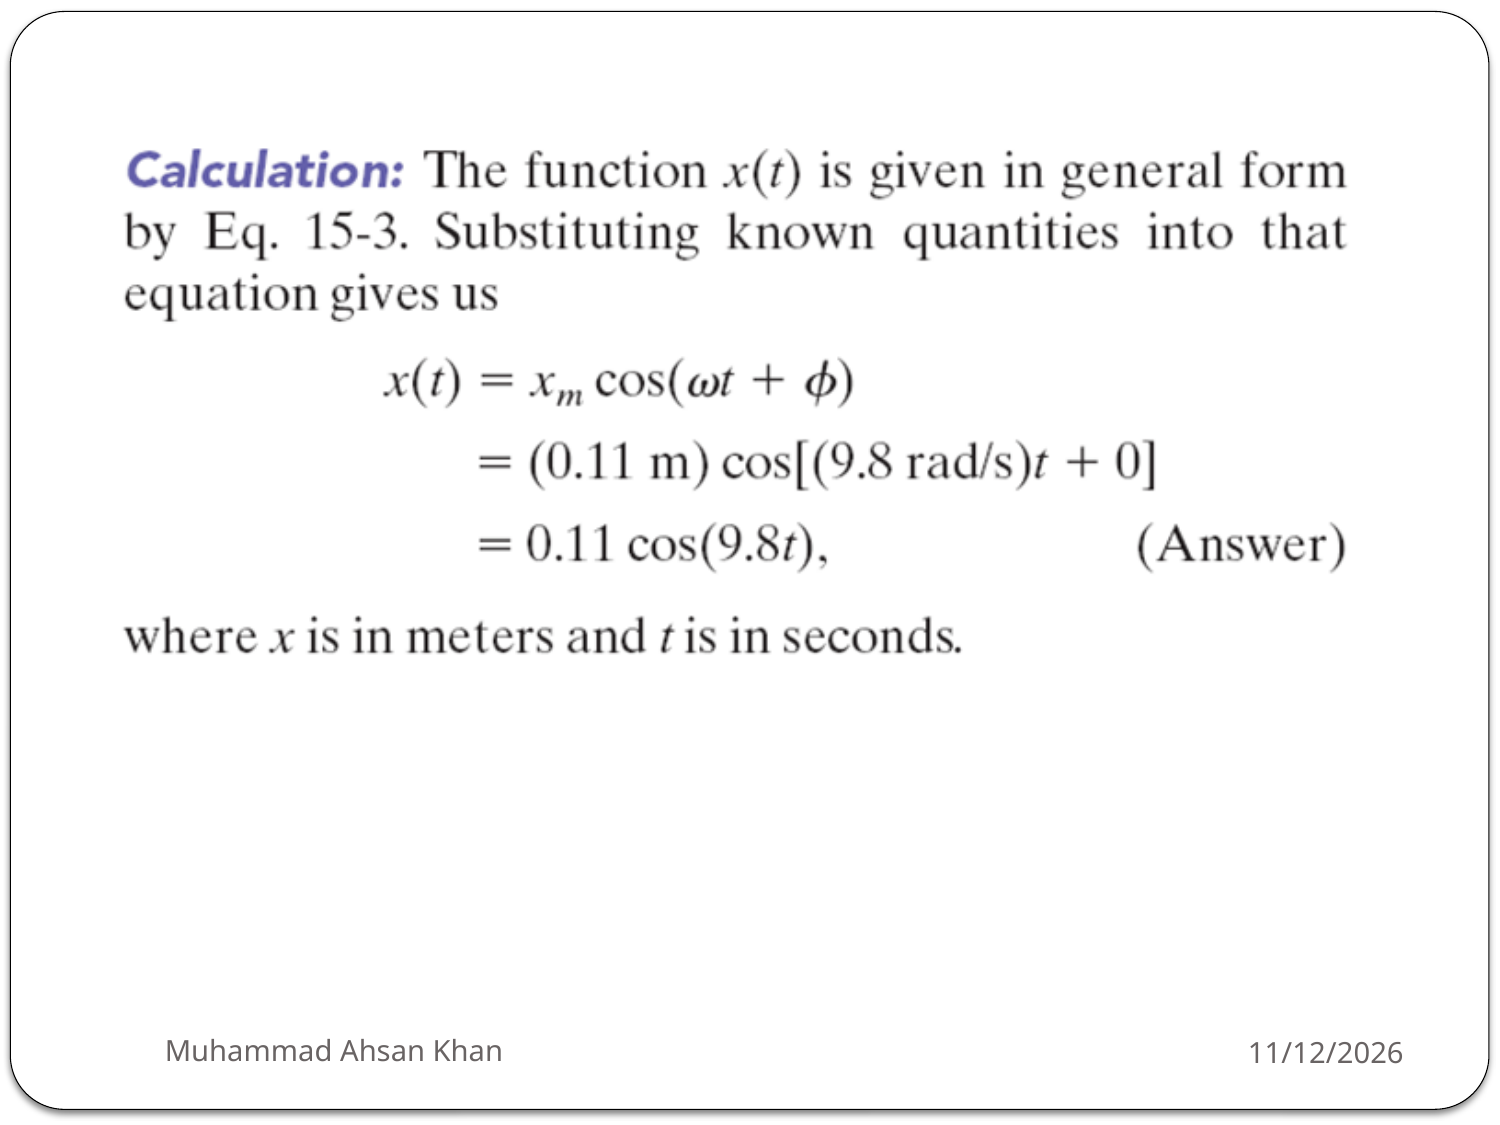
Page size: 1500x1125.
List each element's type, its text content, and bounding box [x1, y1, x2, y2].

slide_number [1012, 1015, 1419, 1094]
footer Muhammad Ahsan Khan [150, 1012, 800, 1088]
picture [74, 112, 1409, 738]
